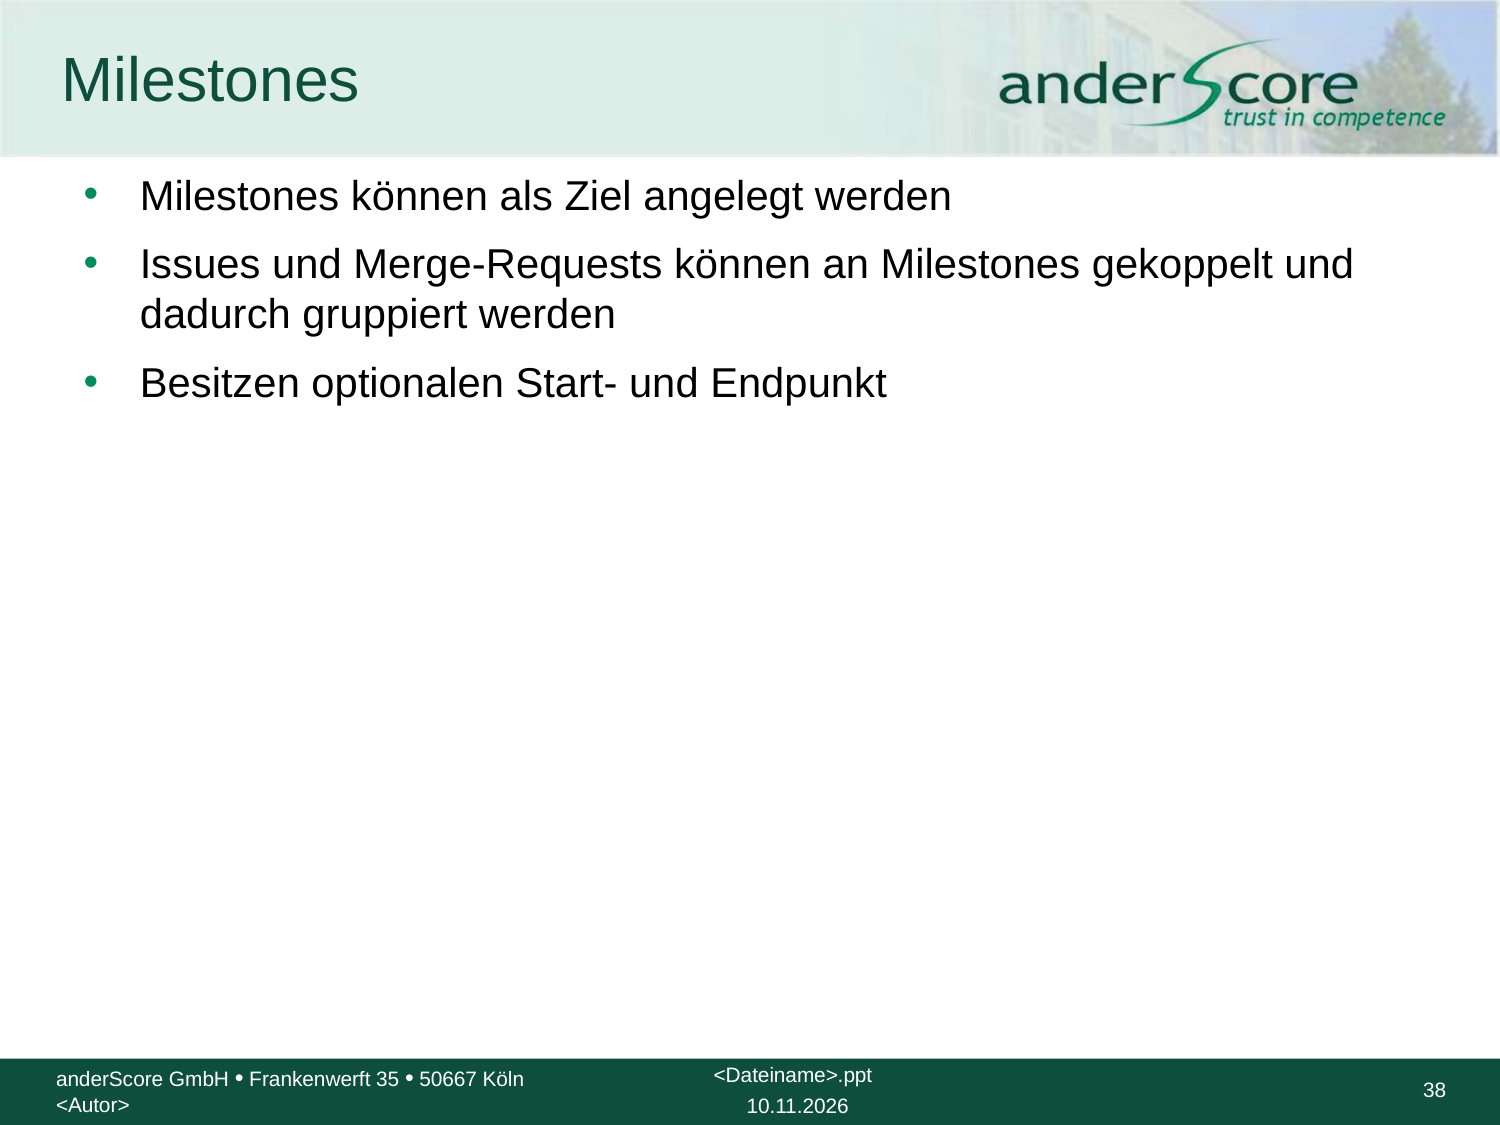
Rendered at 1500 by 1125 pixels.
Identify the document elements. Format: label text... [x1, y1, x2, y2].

title Milestones [46, 23, 975, 140]
picture [0, 0, 1500, 157]
list Milestones können als Ziel angelegt werden Issues und Merge-Requests können an Milestones gekoppelt und dadurch gruppiert werden Besitzen optionalen Start- und Endpunkt [49, 160, 1447, 1047]
